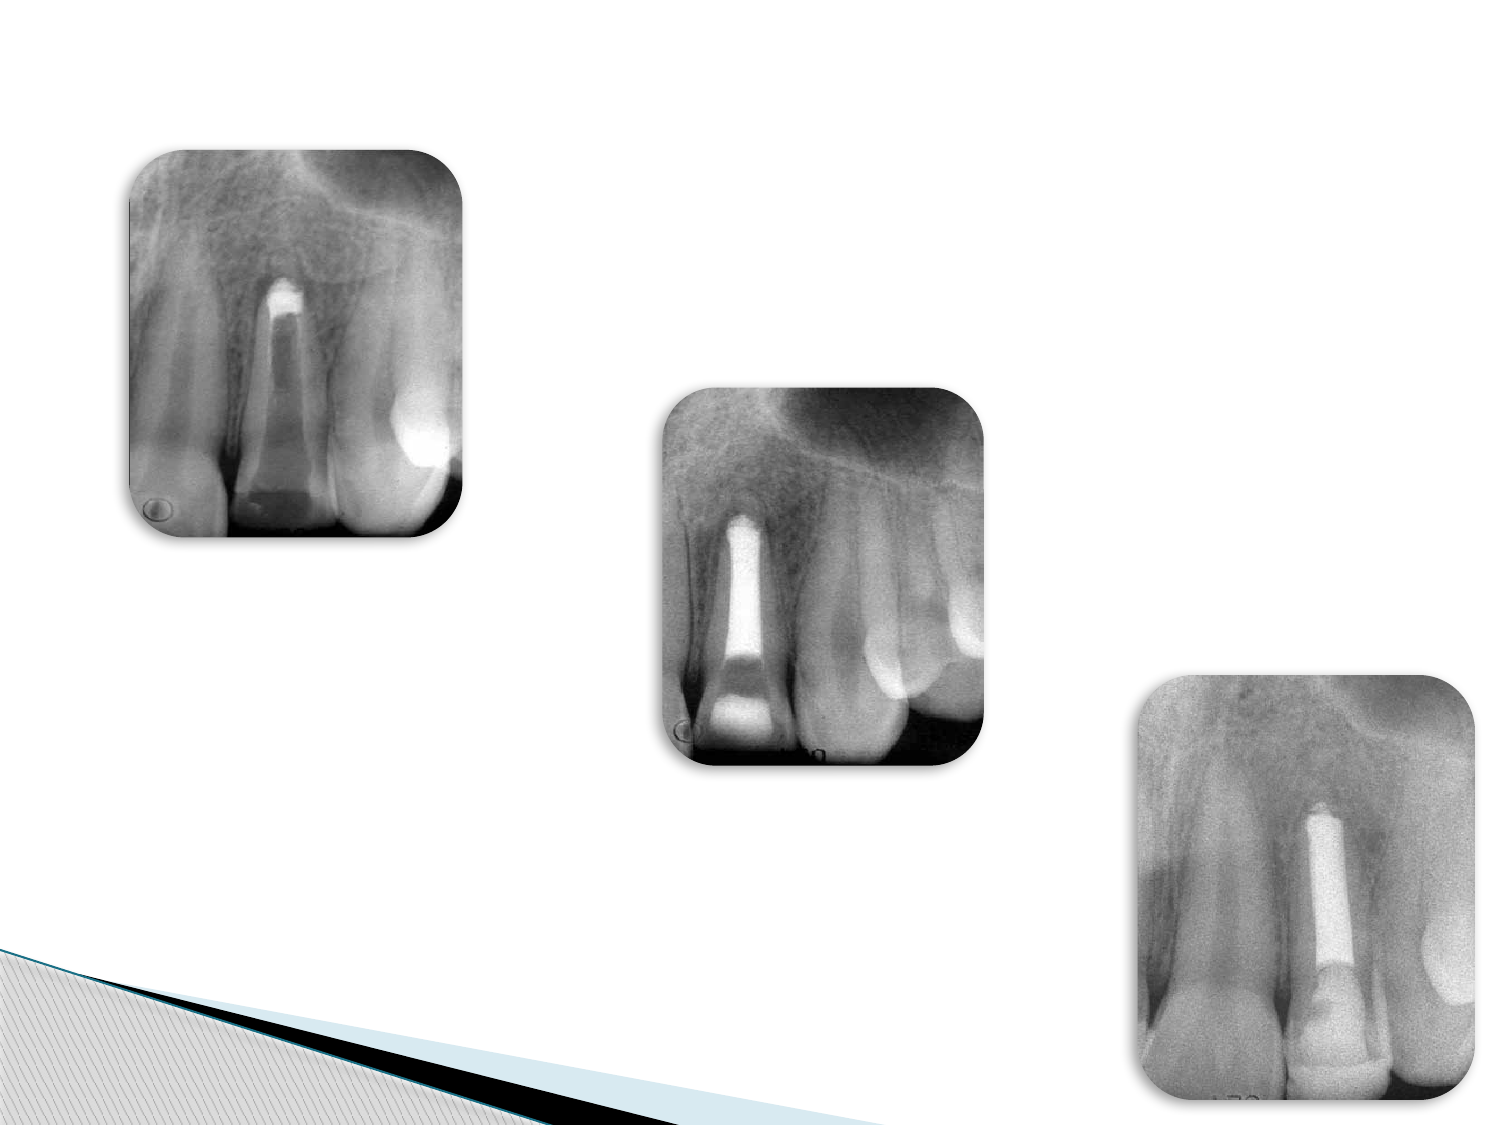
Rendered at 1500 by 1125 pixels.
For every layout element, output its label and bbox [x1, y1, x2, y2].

picture [1137, 674, 1476, 1101]
picture [662, 387, 985, 766]
picture [129, 149, 463, 538]
